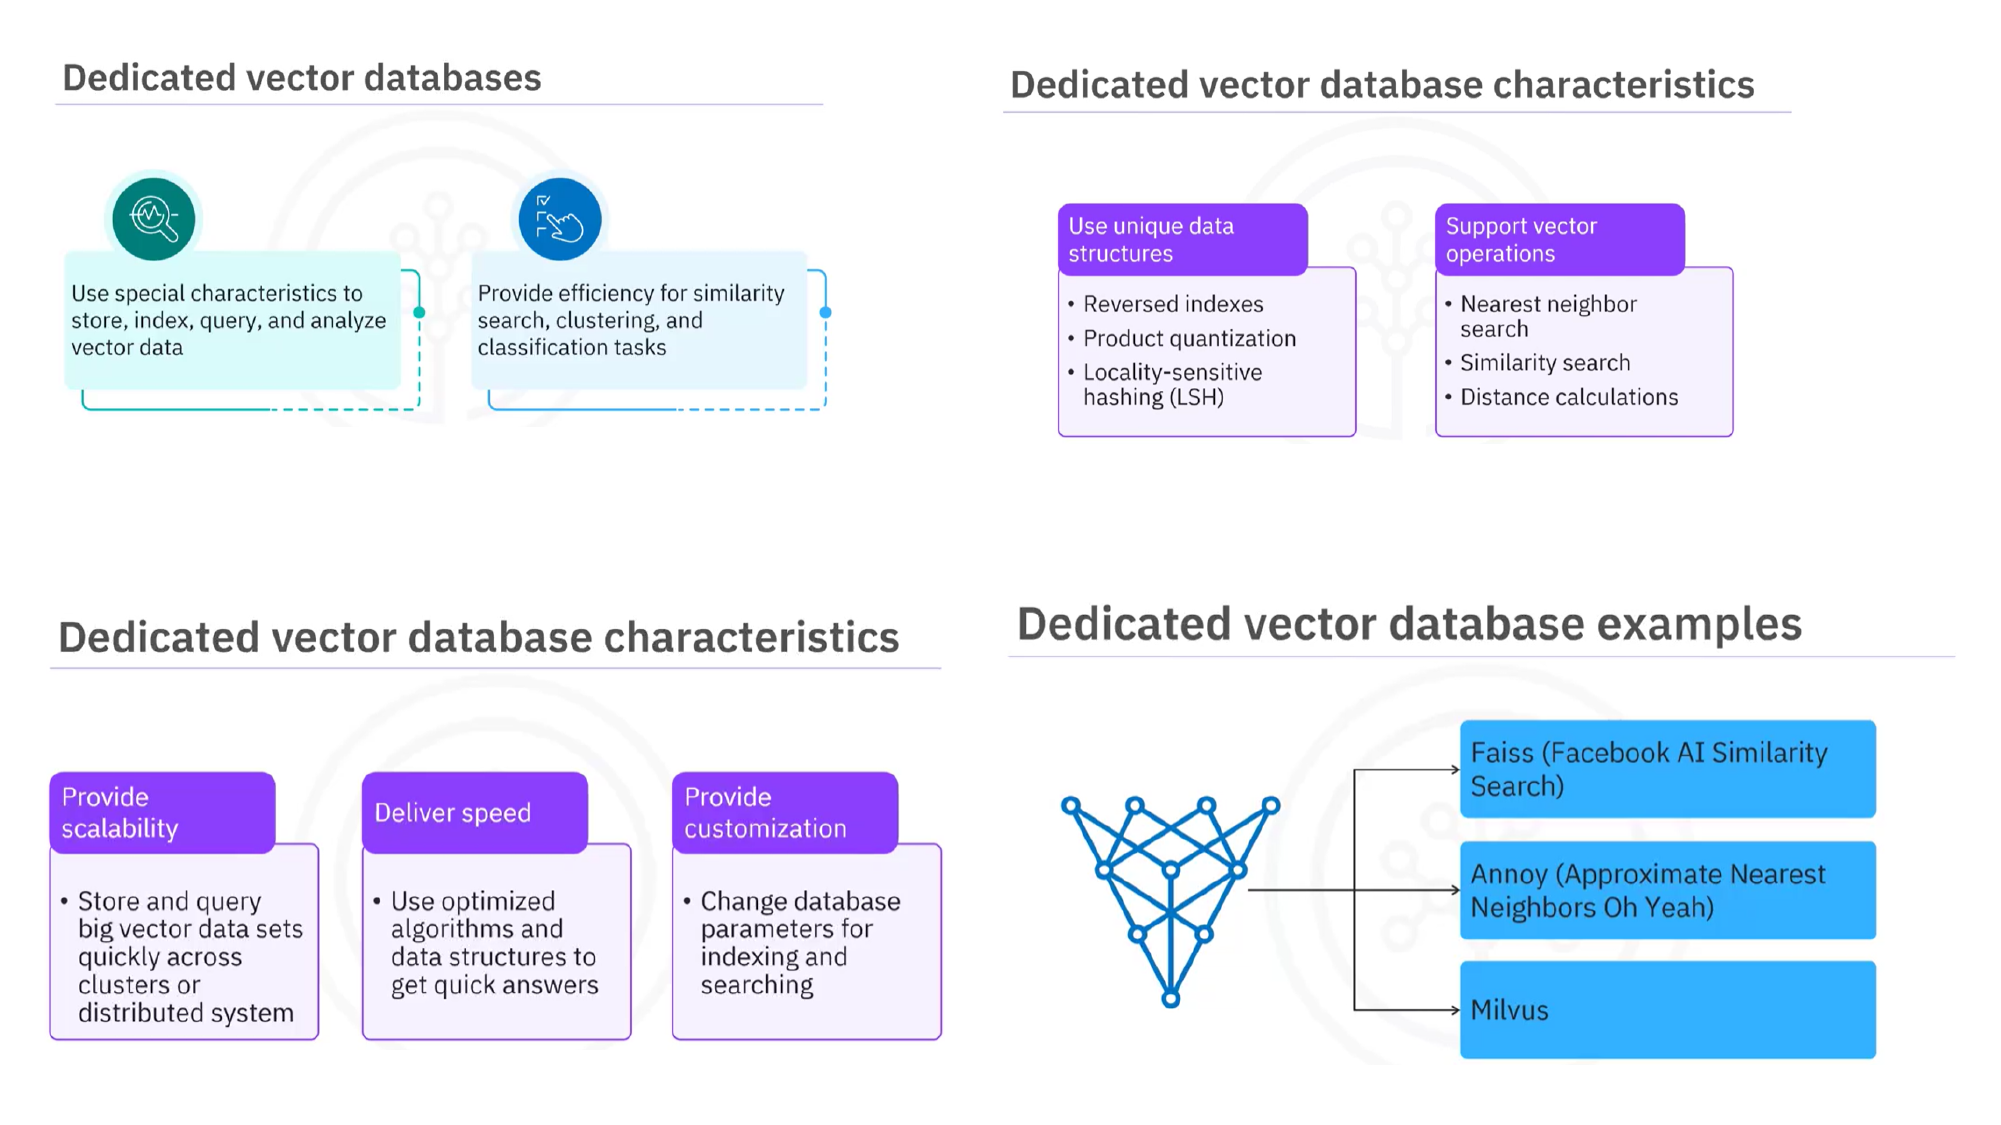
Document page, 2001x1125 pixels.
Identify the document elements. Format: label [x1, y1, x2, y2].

picture [986, 47, 1792, 444]
picture [29, 601, 966, 1050]
picture [999, 586, 1957, 1065]
list [29, 47, 881, 427]
